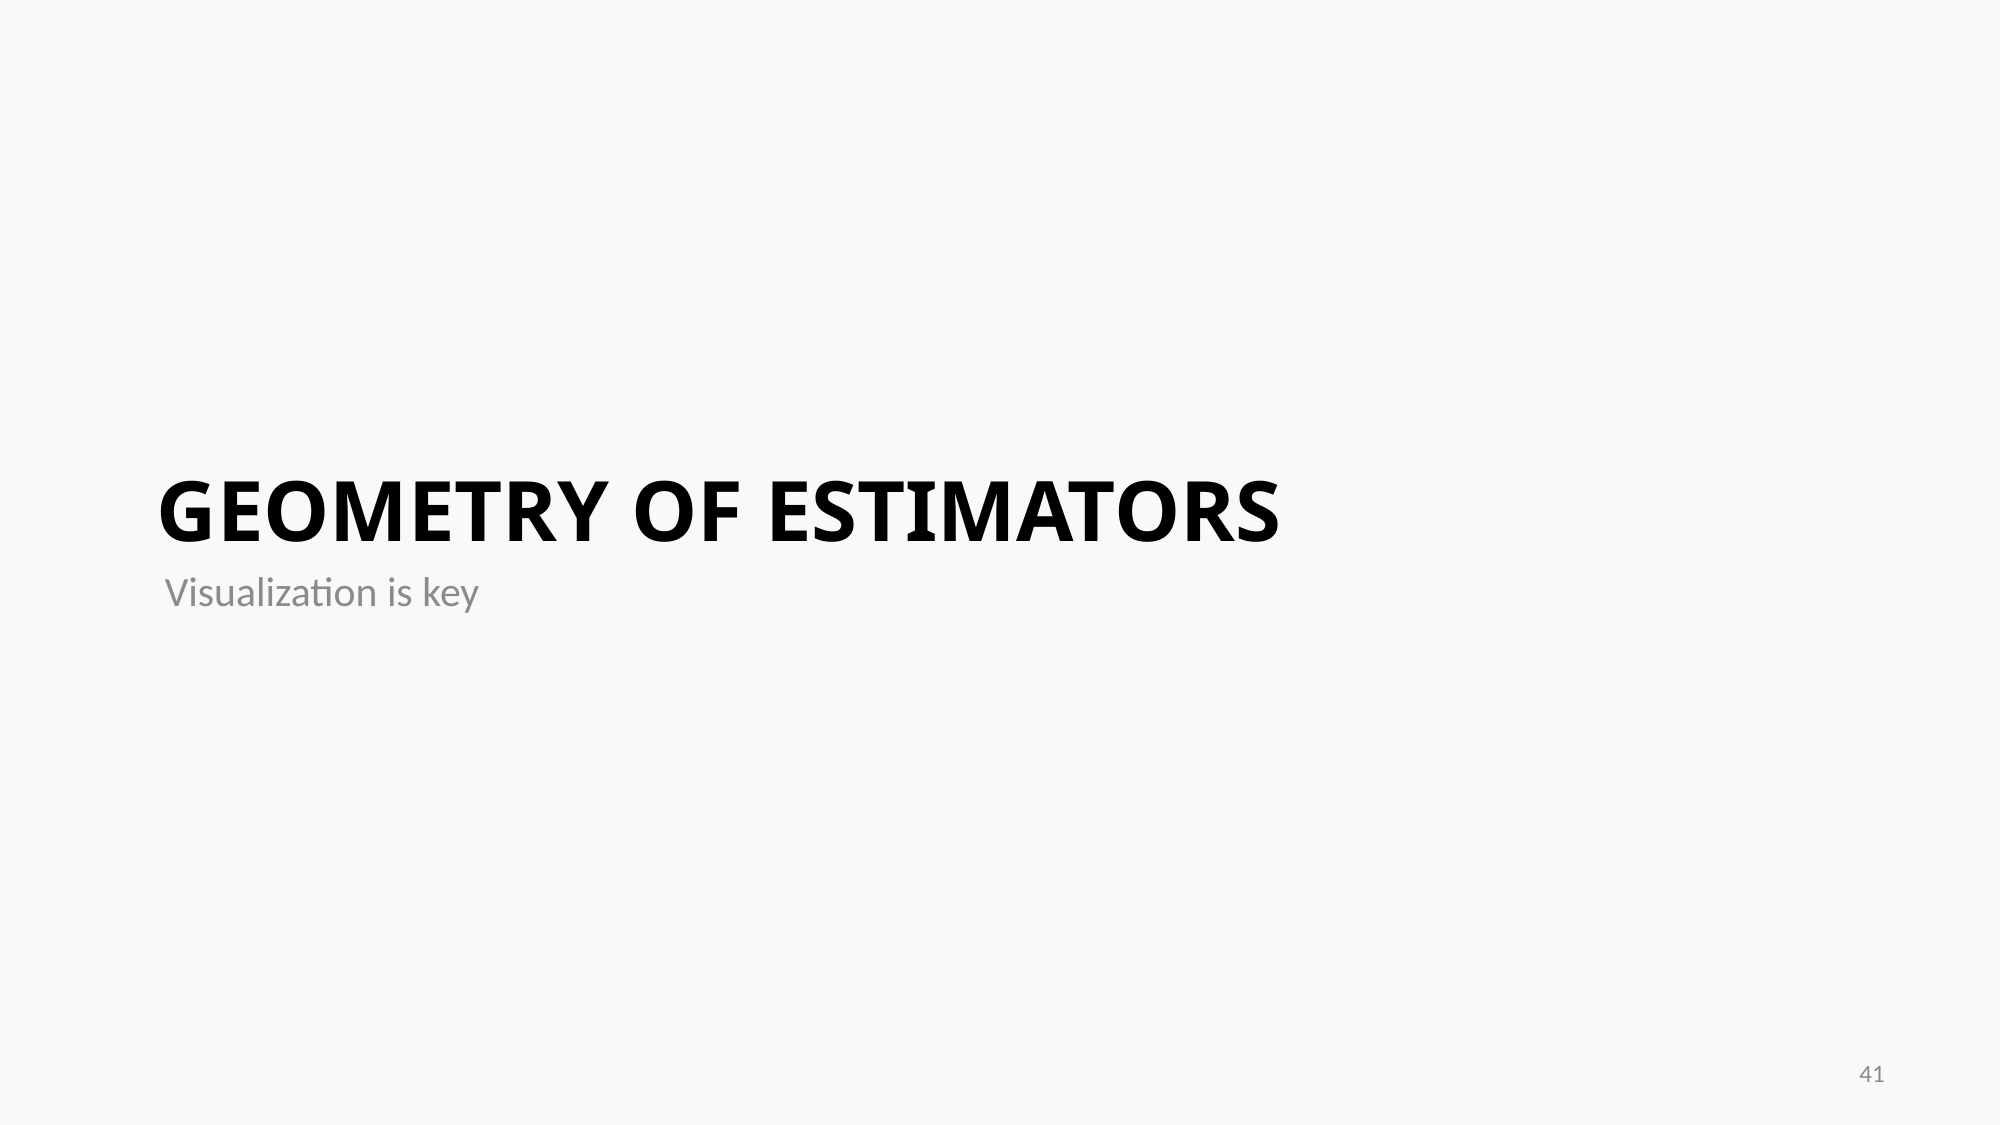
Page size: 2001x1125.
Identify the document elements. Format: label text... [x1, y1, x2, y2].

list Visualization is key [150, 562, 1850, 623]
slide_number 41 [1433, 1042, 1900, 1103]
title Geometry of estimators [142, 450, 1842, 675]
